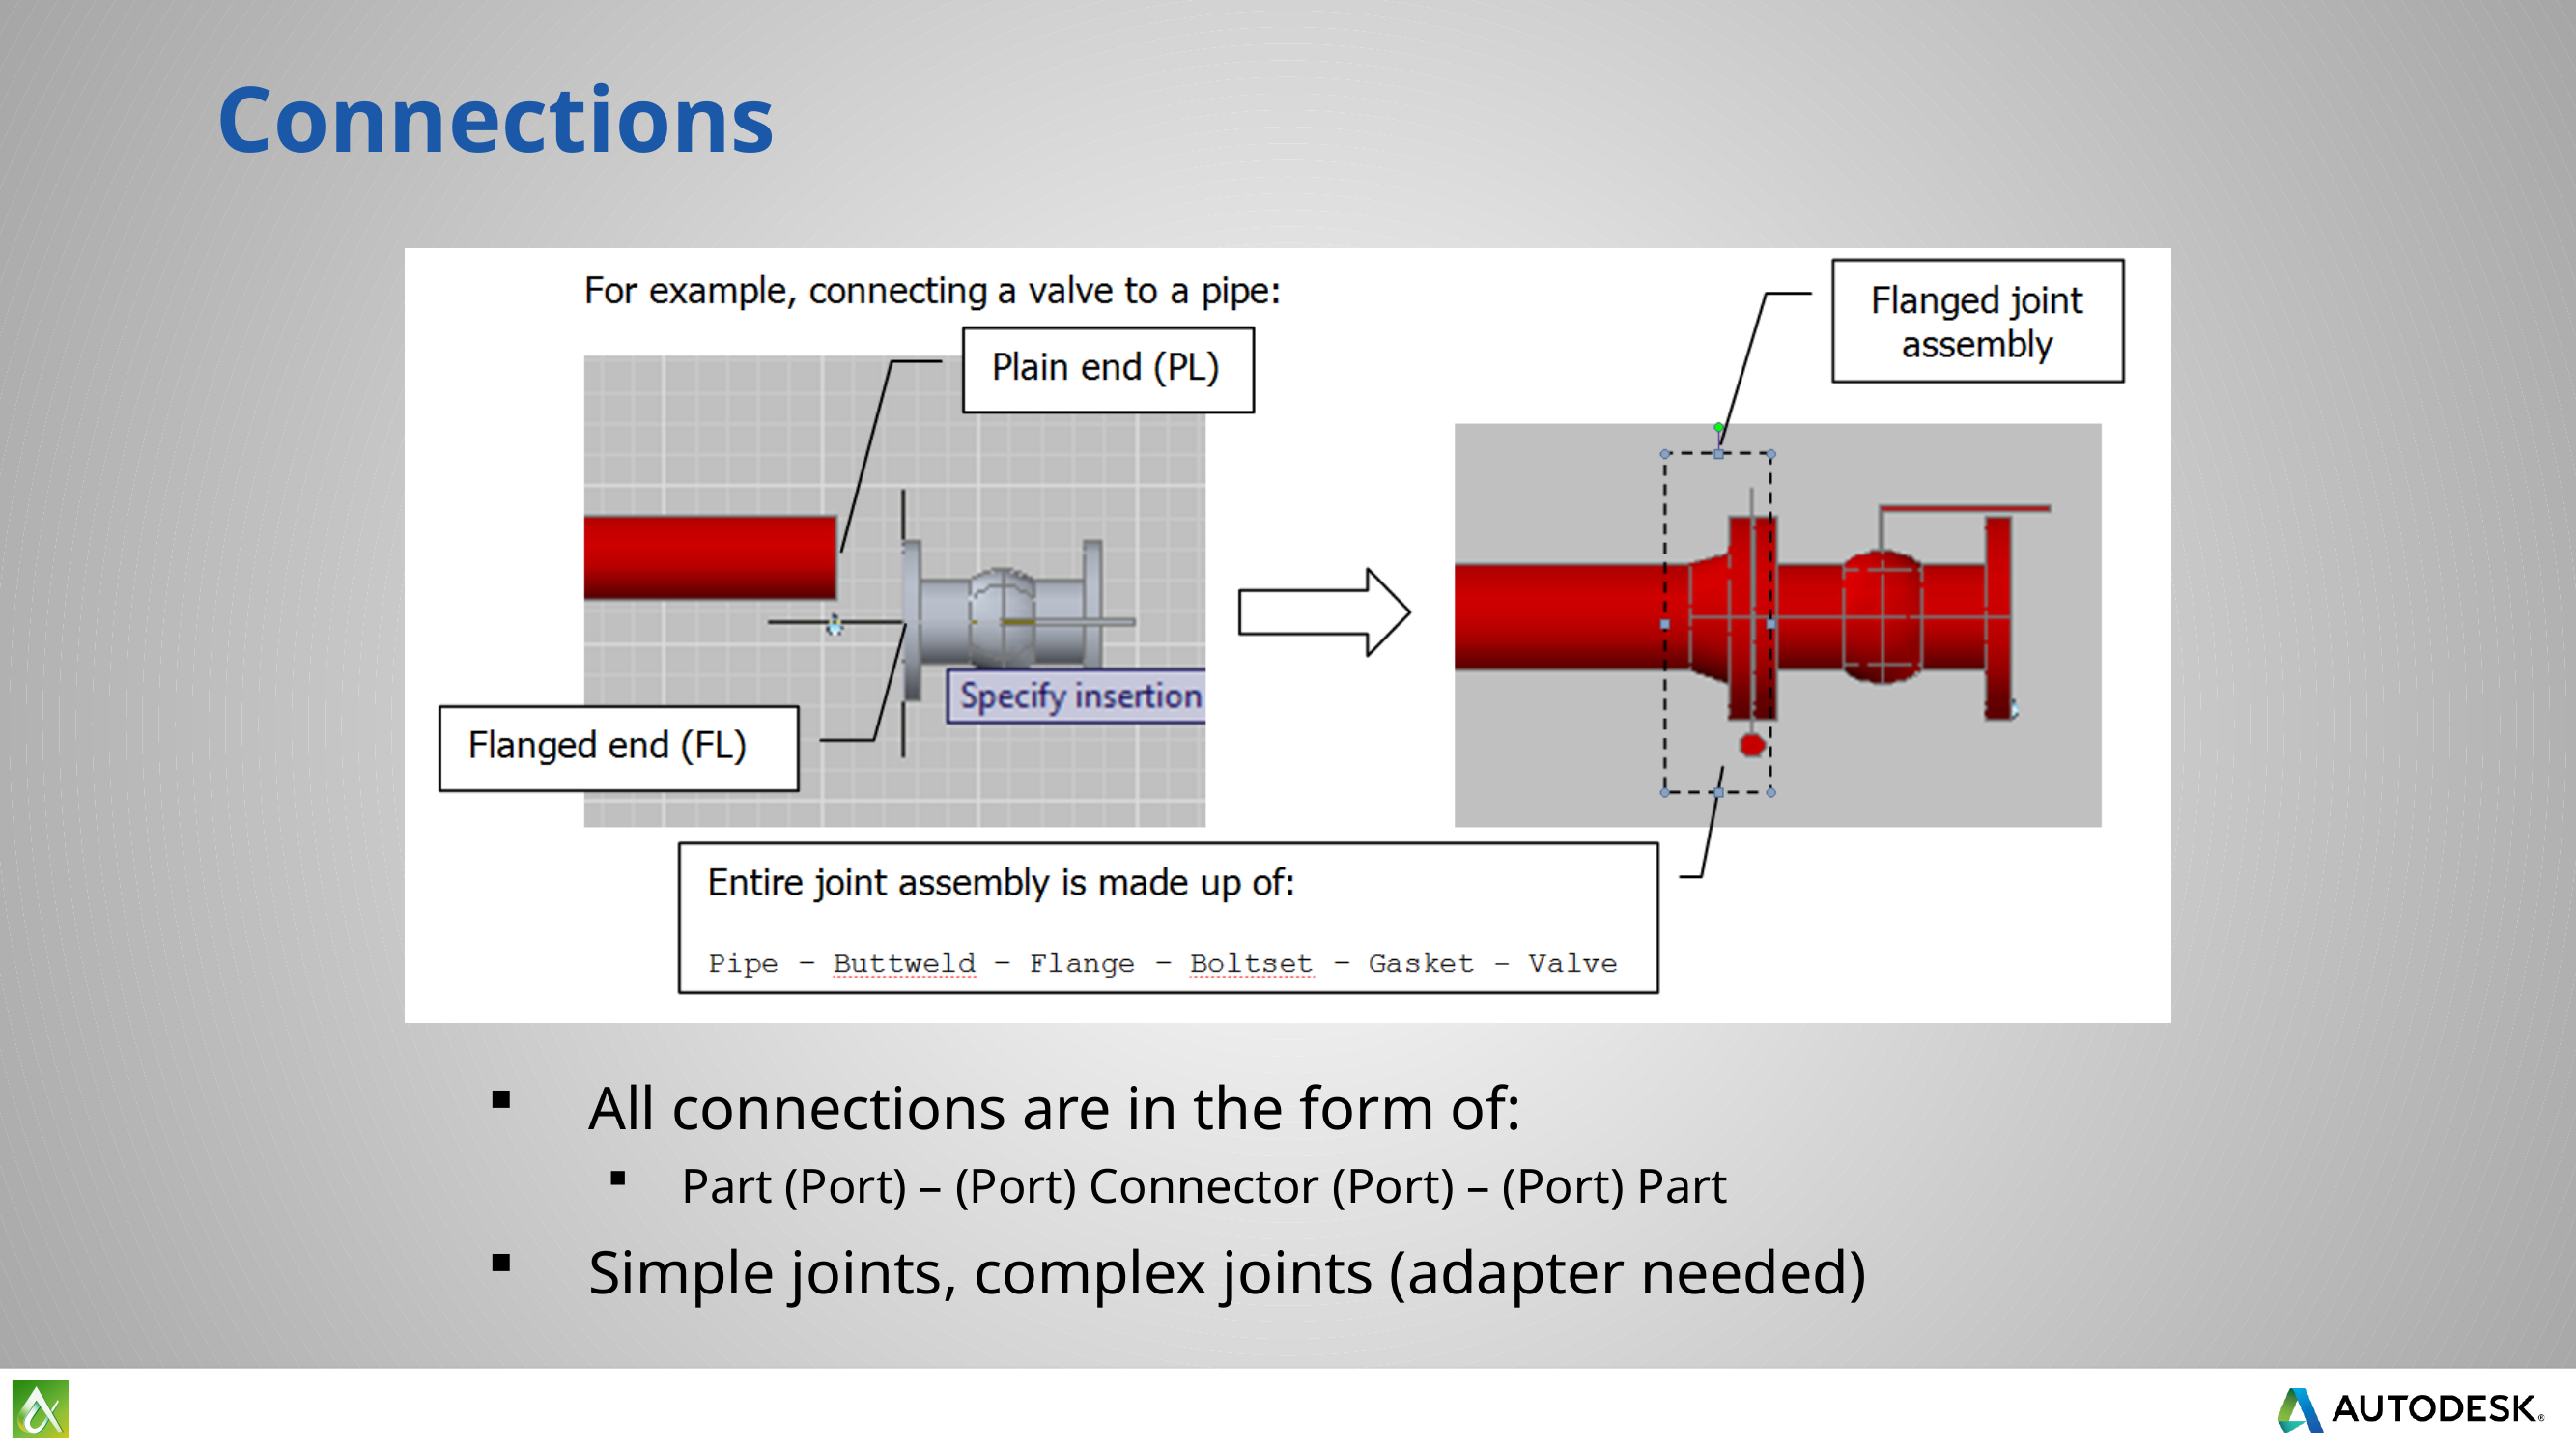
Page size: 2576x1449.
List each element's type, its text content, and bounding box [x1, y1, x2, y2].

title Connections [201, 53, 2447, 265]
picture [12, 1380, 76, 1438]
list All connections are in the form of: Part (Port) – (Port) Connector (Port) – (Port) Part Simple joints, complex joints (adapter needed) [472, 1064, 2157, 1314]
picture [2276, 1386, 2545, 1434]
picture [405, 248, 2171, 1024]
